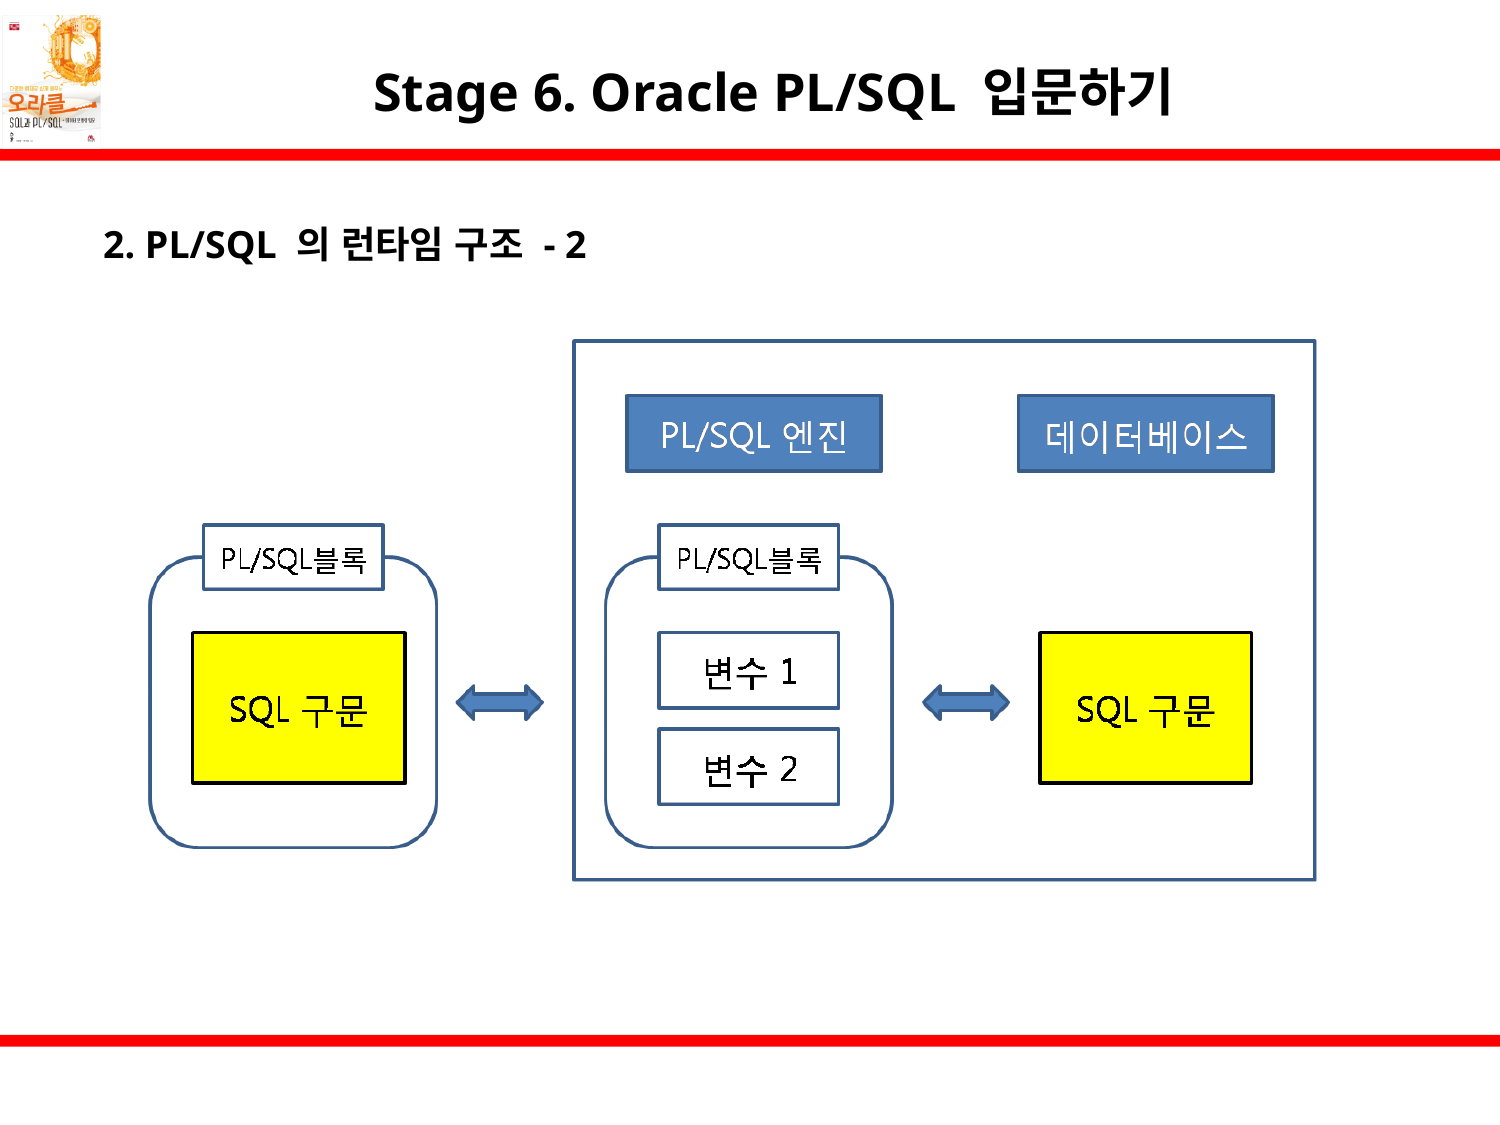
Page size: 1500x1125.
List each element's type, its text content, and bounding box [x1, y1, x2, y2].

text_box [0, 1033, 1500, 1049]
text_box Stage 6. Oracle PL/SQL 입문하기 [204, 0, 1343, 151]
picture [147, 337, 1318, 882]
text_box [0, 147, 1500, 163]
text_box 2. PL/SQL 의 런타임 구조 - 2 [86, 194, 941, 293]
picture [1, 14, 101, 150]
